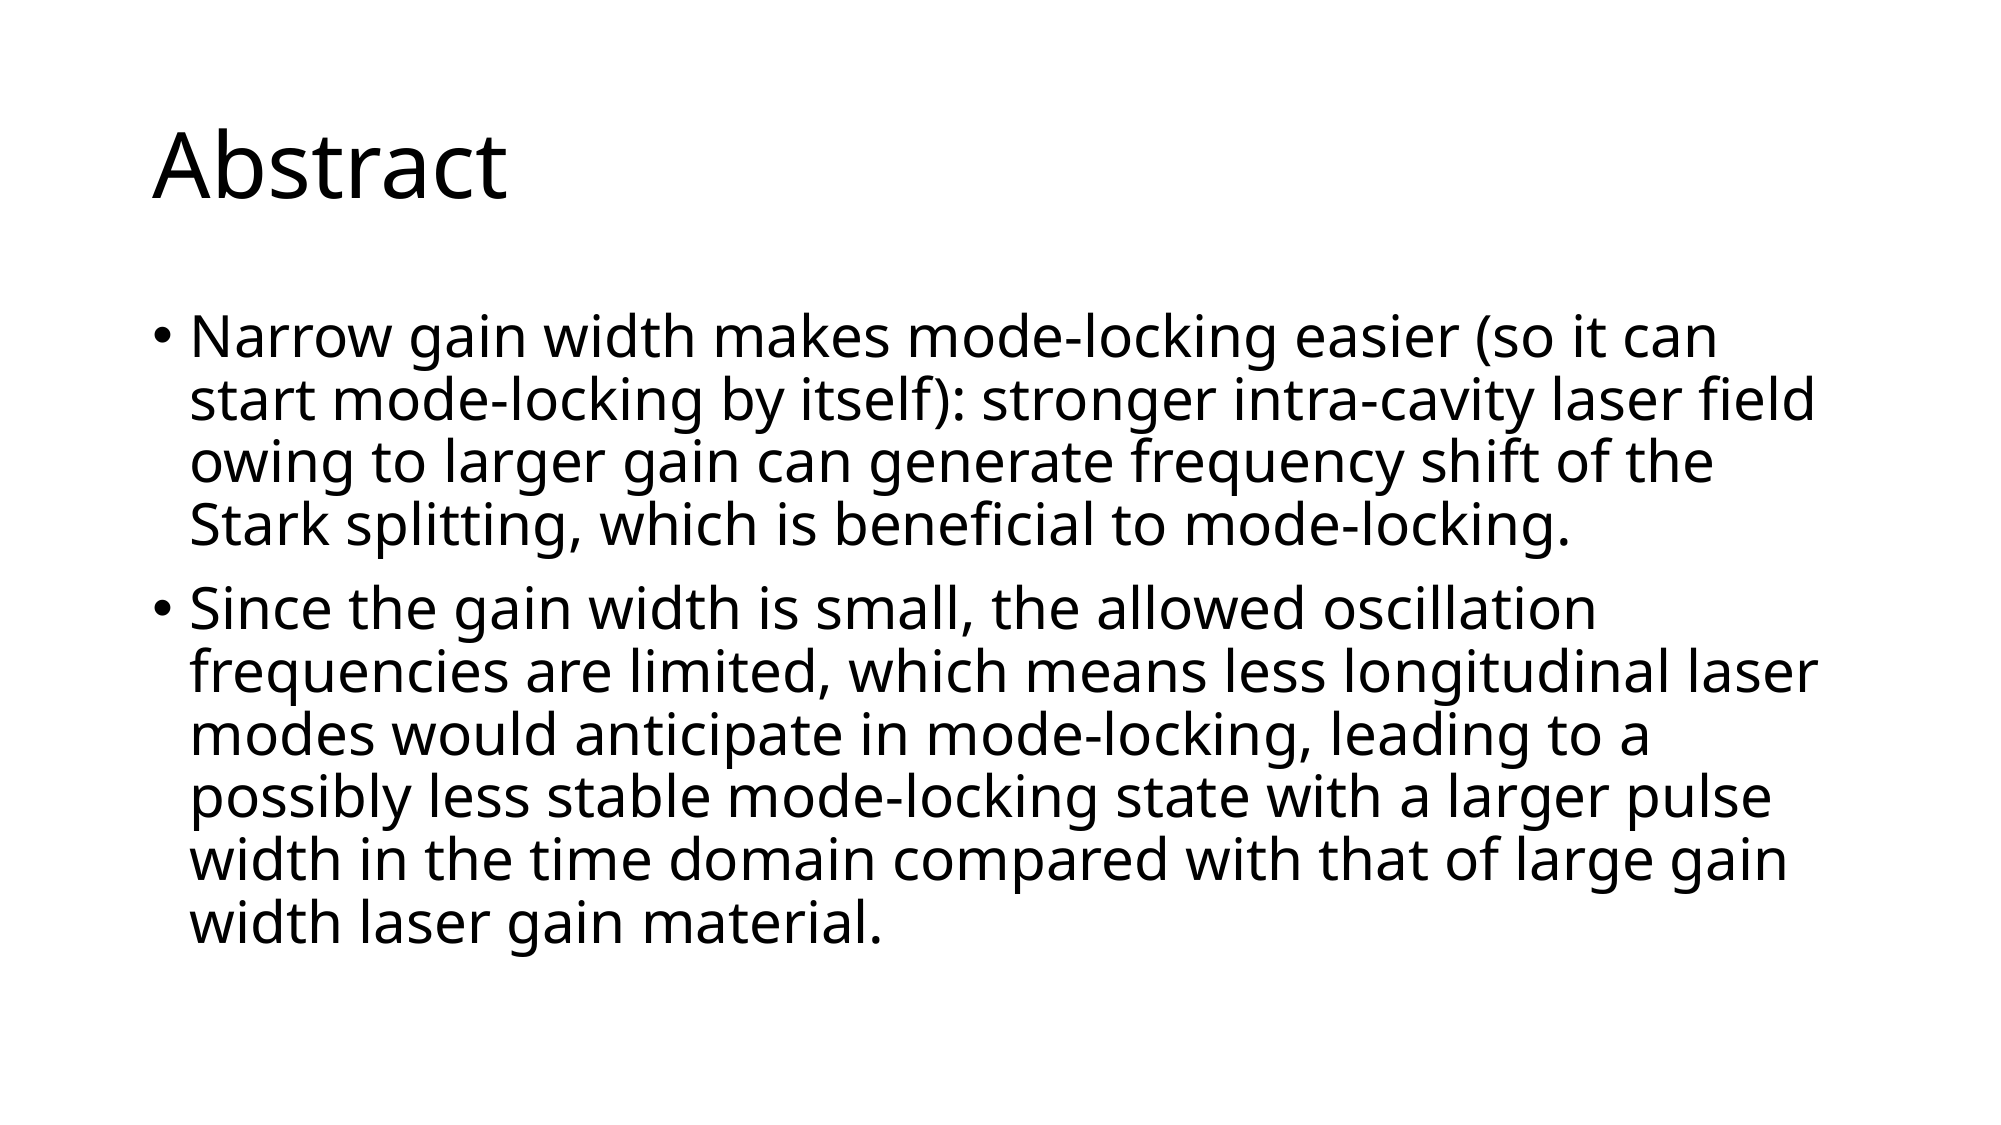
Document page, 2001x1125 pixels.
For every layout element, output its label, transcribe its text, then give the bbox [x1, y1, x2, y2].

title Abstract [137, 59, 1863, 278]
list Narrow gain width makes mode-locking easier (so it can start mode-locking by itself): stronger intra-cavity laser field owing to larger gain can generate frequency shift of the Stark splitting, which is beneficial to mode-locking. Since the gain width is small, the allowed oscillation frequencies are limited, which means less longitudinal laser modes would anticipate in mode-locking, leading to a possibly less stable mode-locking state with a larger pulse width in the time domain compared with that of large gain width laser gain material. [137, 299, 1863, 1014]
